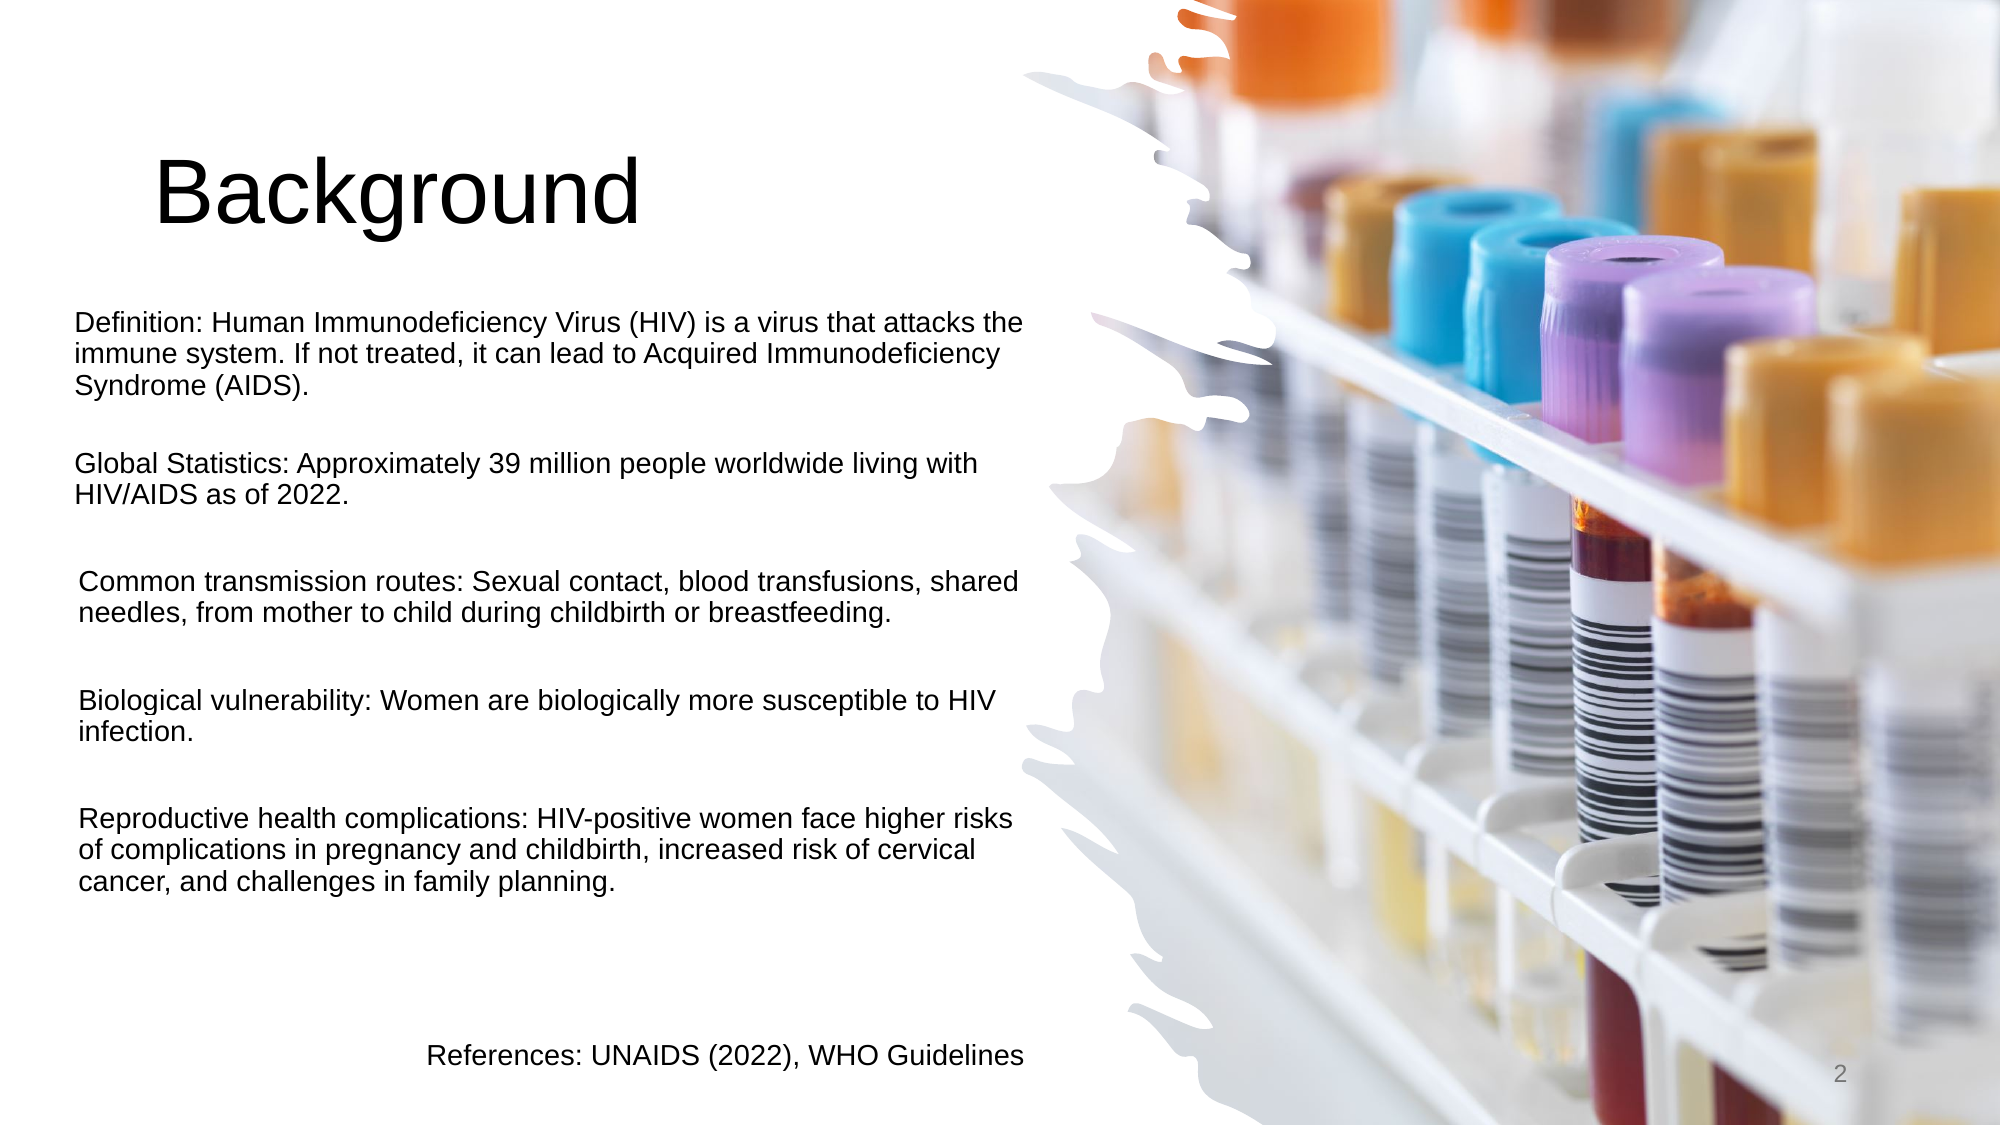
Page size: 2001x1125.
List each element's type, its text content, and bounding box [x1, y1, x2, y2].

picture [1021, 0, 2000, 1125]
title Background [138, 45, 1000, 299]
list Definition: Human Immunodeficiency Virus (HIV) is a virus that attacks the immune system. If not treated, it can lead to Acquired Immunodeficiency Syndrome (AIDS). Global Statistics: Approximately 39 million people worldwide living with HIV/AIDS as of 2022. Common transmission routes: Sexual contact, blood transfusions, shared needles, from mother to child during childbirth or breastfeeding. Biological vulnerability: Women are biologically more susceptible to HIV infection. Reproductive health complications: HIV-positive women face higher risks of complications in pregnancy and childbirth, increased risk of cervical cancer, and challenges in family planning. References: UNAIDS (2022), WHO Guidelines [59, 299, 1016, 1101]
text_box [0, 0, 1019, 1125]
